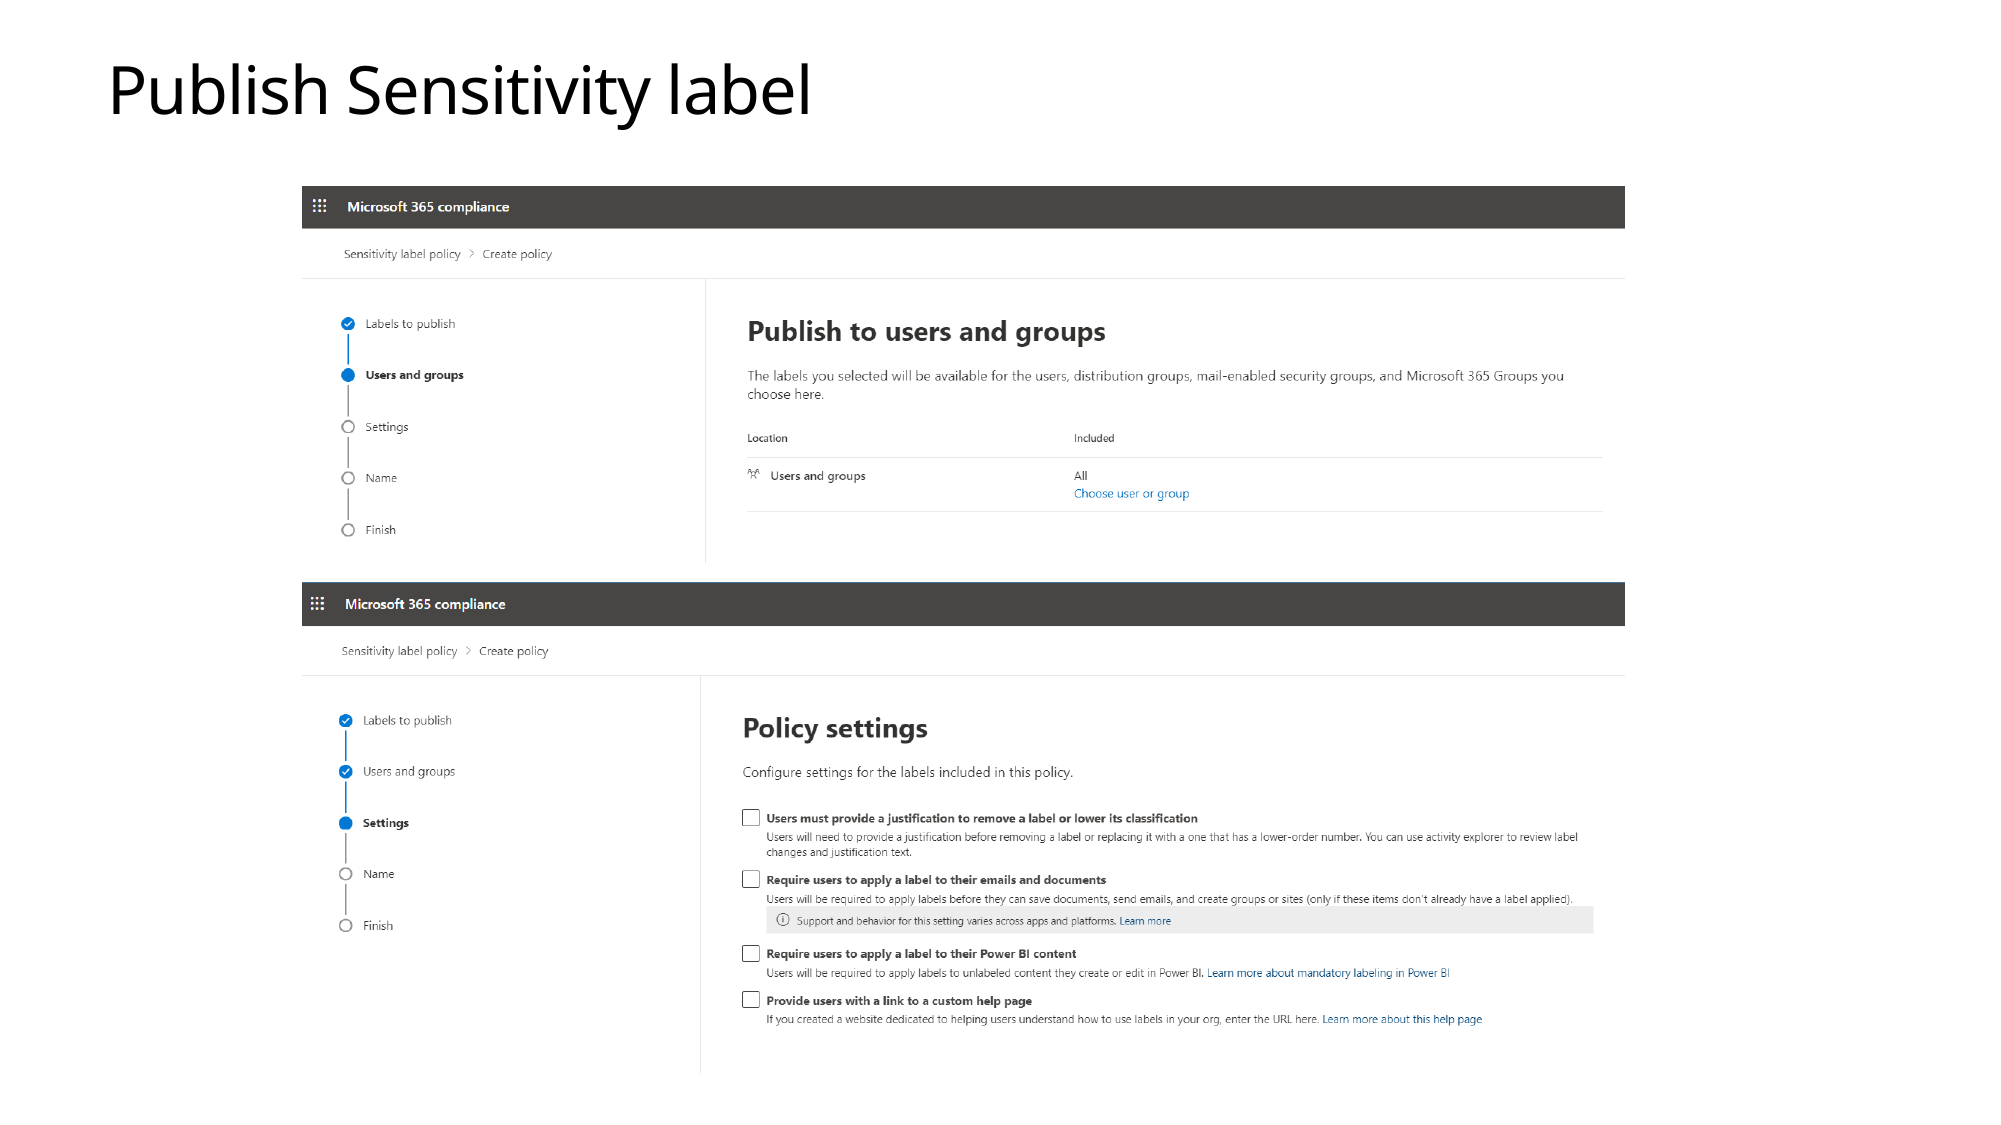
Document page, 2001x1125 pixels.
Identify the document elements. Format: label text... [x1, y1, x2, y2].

picture [302, 582, 1625, 1073]
title Publish Sensitivity label [107, 52, 1893, 129]
picture [302, 186, 1625, 563]
